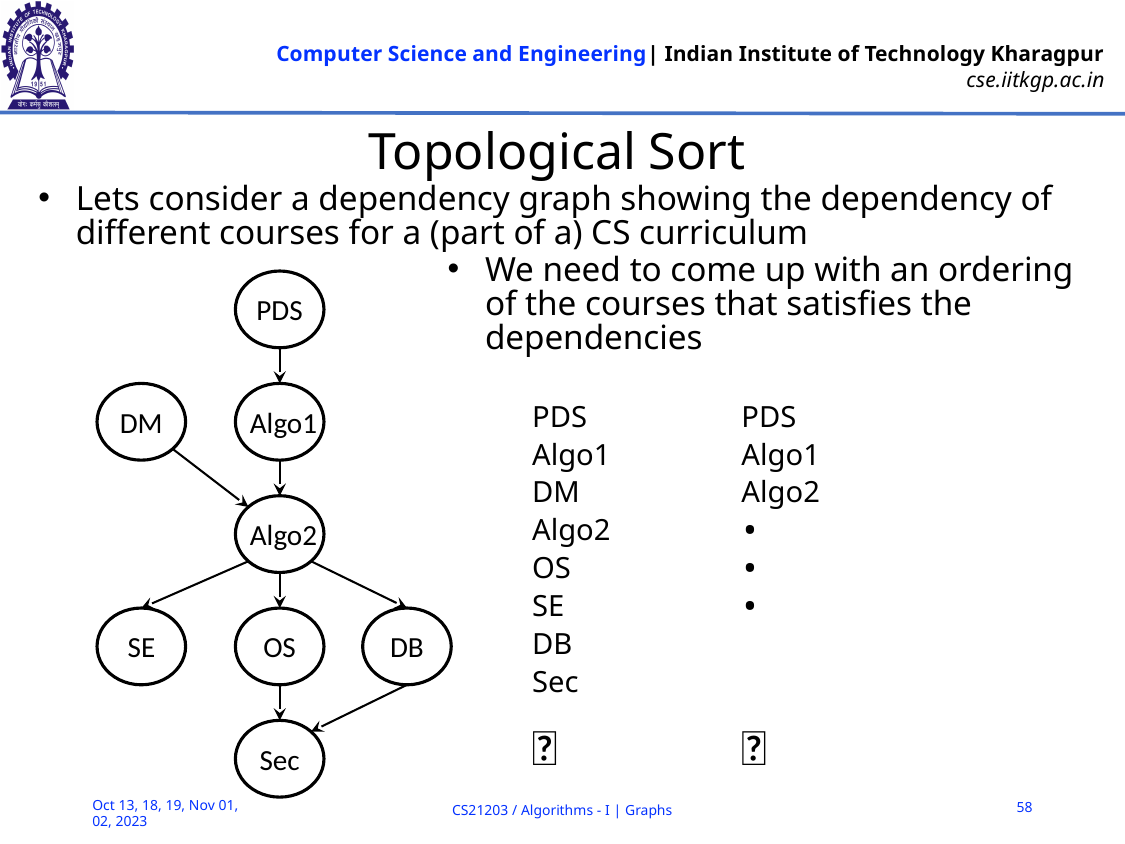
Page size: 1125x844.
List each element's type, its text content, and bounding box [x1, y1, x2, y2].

picture [1, 1, 74, 110]
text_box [234, 383, 333, 461]
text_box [141, 561, 249, 609]
text_box PDS Algo1 DM Algo2 OS SE DB Sec [517, 391, 666, 703]
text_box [362, 608, 452, 685]
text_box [172, 448, 249, 507]
text_box Lets consider a dependency graph showing the dependency of different courses for a (part of a) CS curriculum [23, 176, 1100, 258]
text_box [234, 495, 333, 573]
footer CS21203 / Algorithms - I | Graphs [185, 787, 940, 833]
text_box PDS Algo1 Algo2 . . . [726, 391, 876, 703]
title Topological Sort [35, 78, 1078, 176]
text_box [311, 684, 408, 732]
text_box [311, 561, 408, 609]
text_box ✅ [517, 708, 606, 783]
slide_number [77, 798, 274, 844]
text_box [235, 608, 324, 685]
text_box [235, 720, 324, 798]
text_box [96, 608, 186, 685]
text_box ❌ [726, 708, 816, 783]
slide_number 58 [992, 785, 1048, 831]
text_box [96, 383, 186, 461]
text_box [235, 270, 324, 348]
text_box We need to come up with an ordering of the courses that satisfies the dependencies [432, 247, 1106, 361]
